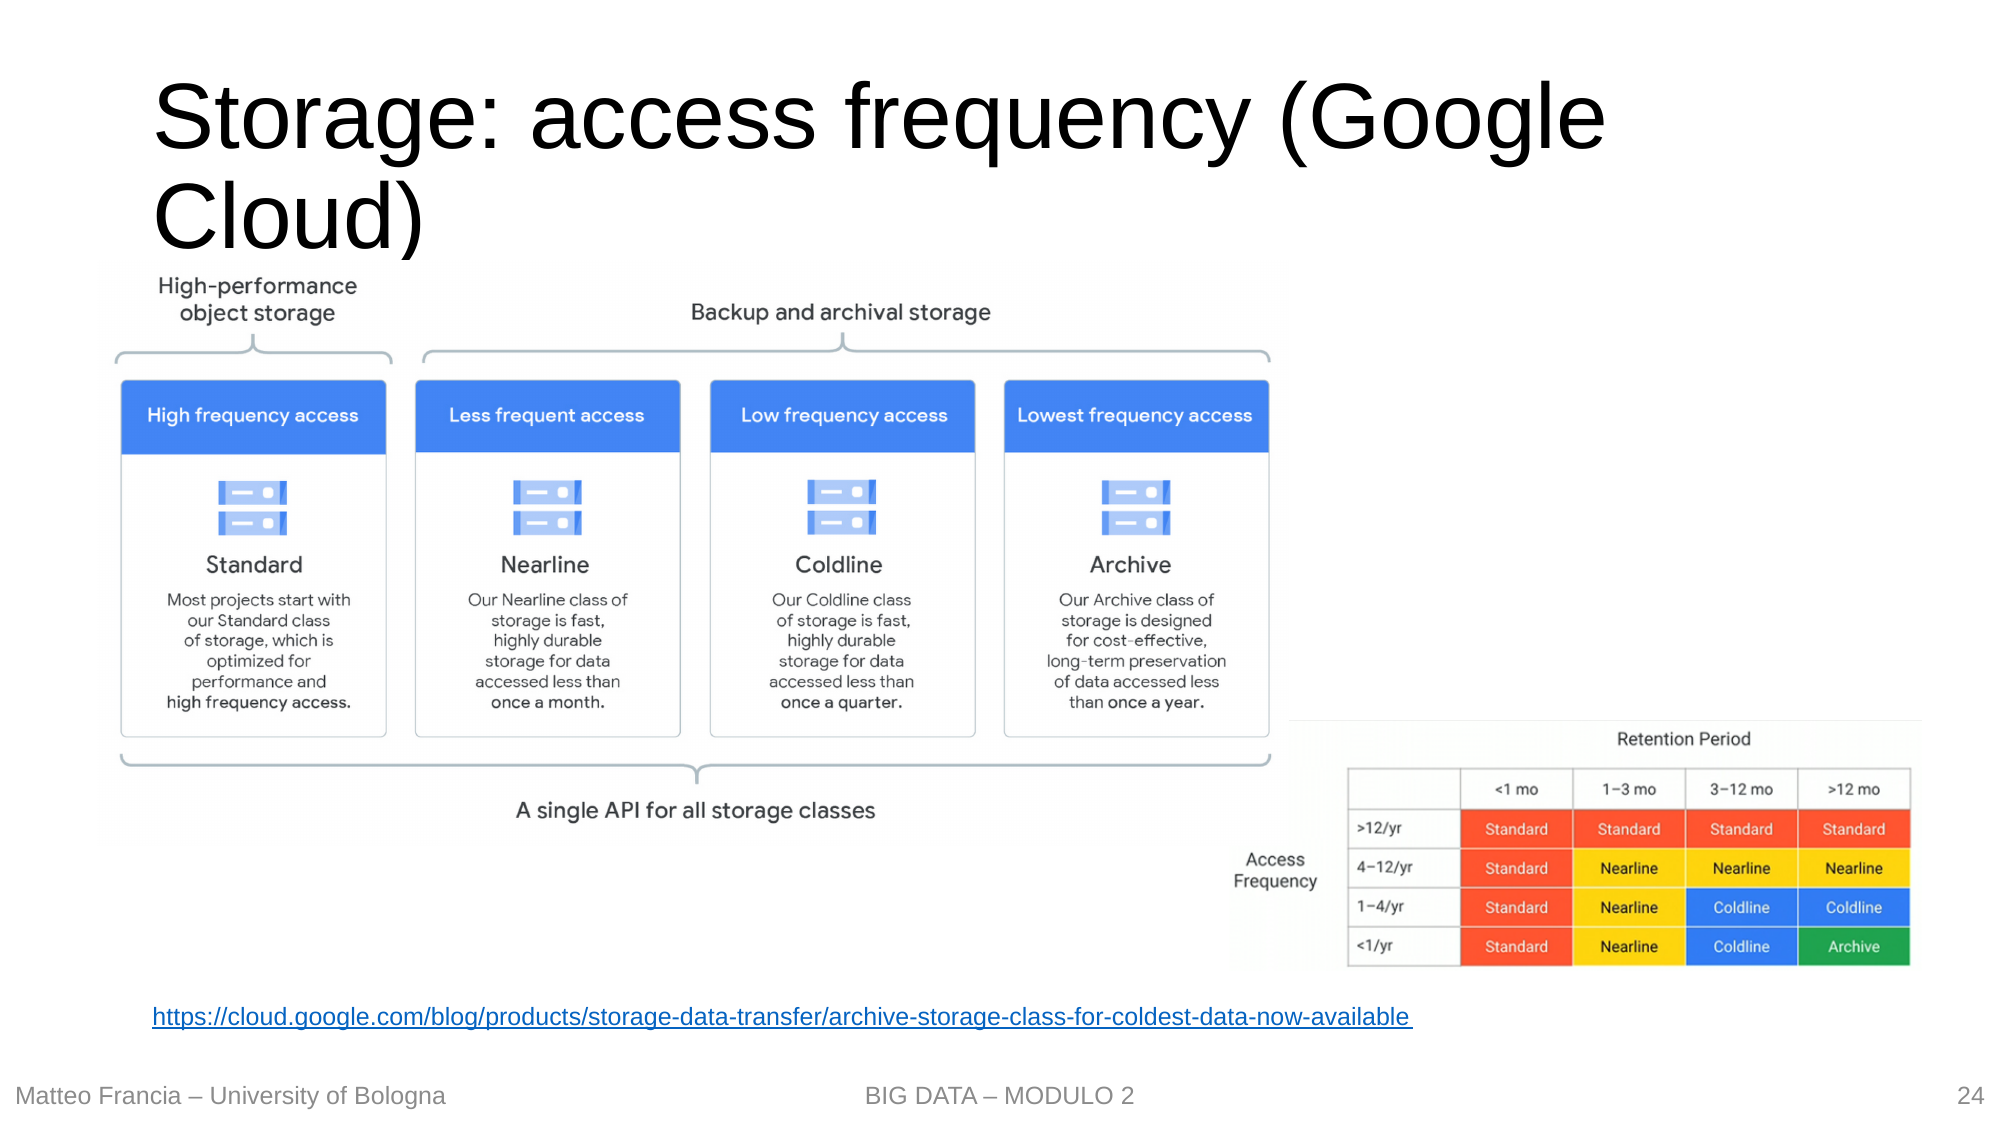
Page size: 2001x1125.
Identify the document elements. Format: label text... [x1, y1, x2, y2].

list https://cloud.google.com/blog/products/storage-data-transfer/archive-storage-class-for-coldest-data-now-available [137, 992, 1863, 1043]
picture [97, 260, 1289, 846]
footer Matteo Francia – University of Bologna [0, 1065, 466, 1125]
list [1229, 719, 1922, 971]
title Storage: access frequency (Google Cloud) [137, 59, 1863, 278]
slide_number 24 [1550, 1065, 2000, 1125]
